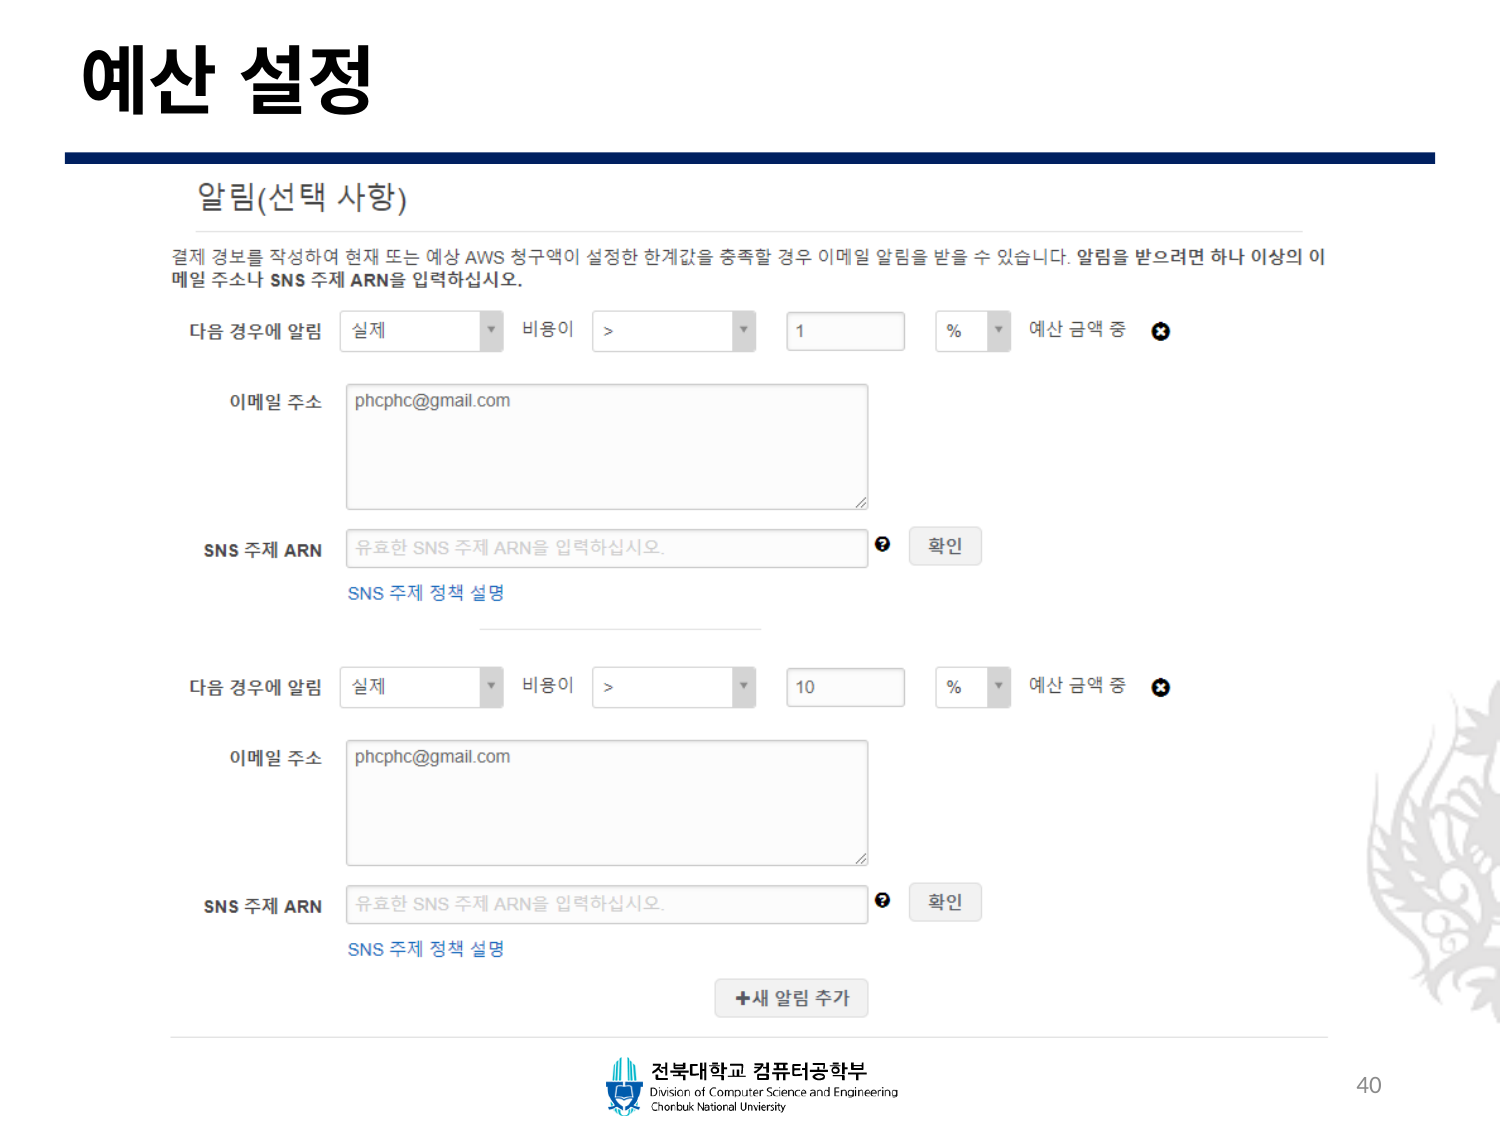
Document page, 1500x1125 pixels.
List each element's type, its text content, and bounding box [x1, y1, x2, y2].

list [158, 173, 1342, 1038]
slide_number 40 [1059, 1057, 1397, 1111]
picture [600, 1057, 900, 1116]
title 예산 설정 [64, 26, 1436, 143]
